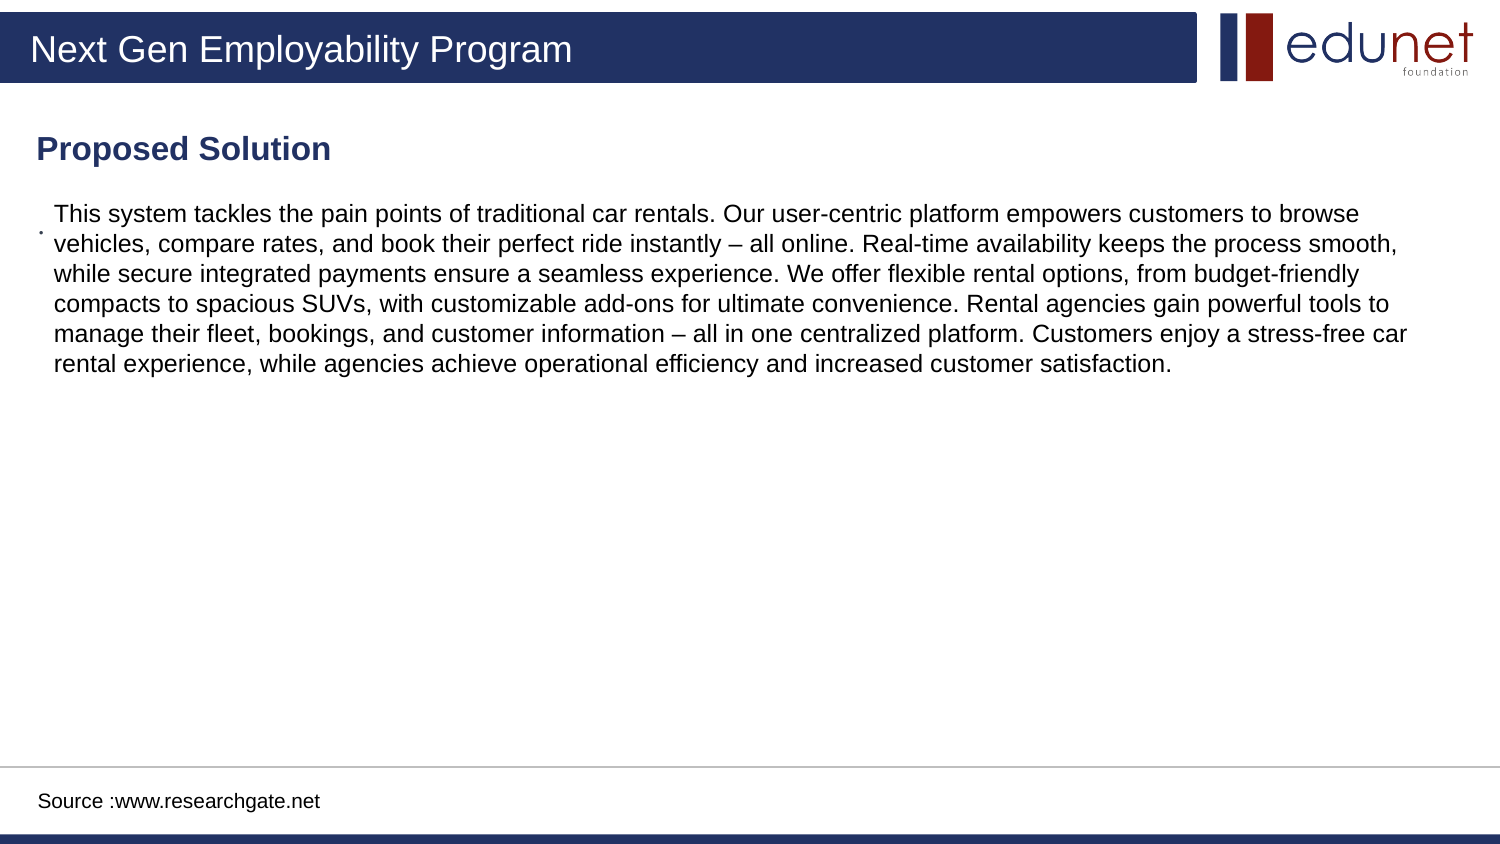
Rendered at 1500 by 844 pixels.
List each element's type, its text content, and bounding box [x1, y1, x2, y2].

picture [1279, 14, 1482, 83]
text_box This system tackles the pain points of traditional car rentals. Our user-centric platform empowers customers to browse vehicles, compare rates, and book their perfect ride instantly – all online. Real-time availability keeps the process smooth, while secure integrated payments ensure a seamless experience. We offer flexible rental options, from budget-friendly compacts to spacious SUVs, with customizable add-ons for ultimate convenience. Rental agencies gain powerful tools to manage their fleet, bookings, and customer information – all in one centralized platform. Customers enjoy a stress-free car rental experience, while agencies achieve operational efficiency and increased customer satisfaction. [39, 182, 1471, 746]
text_box . [22, 180, 1478, 249]
text_box Source :www.researchgate.net [22, 776, 443, 826]
title Proposed Solution [21, 111, 504, 165]
